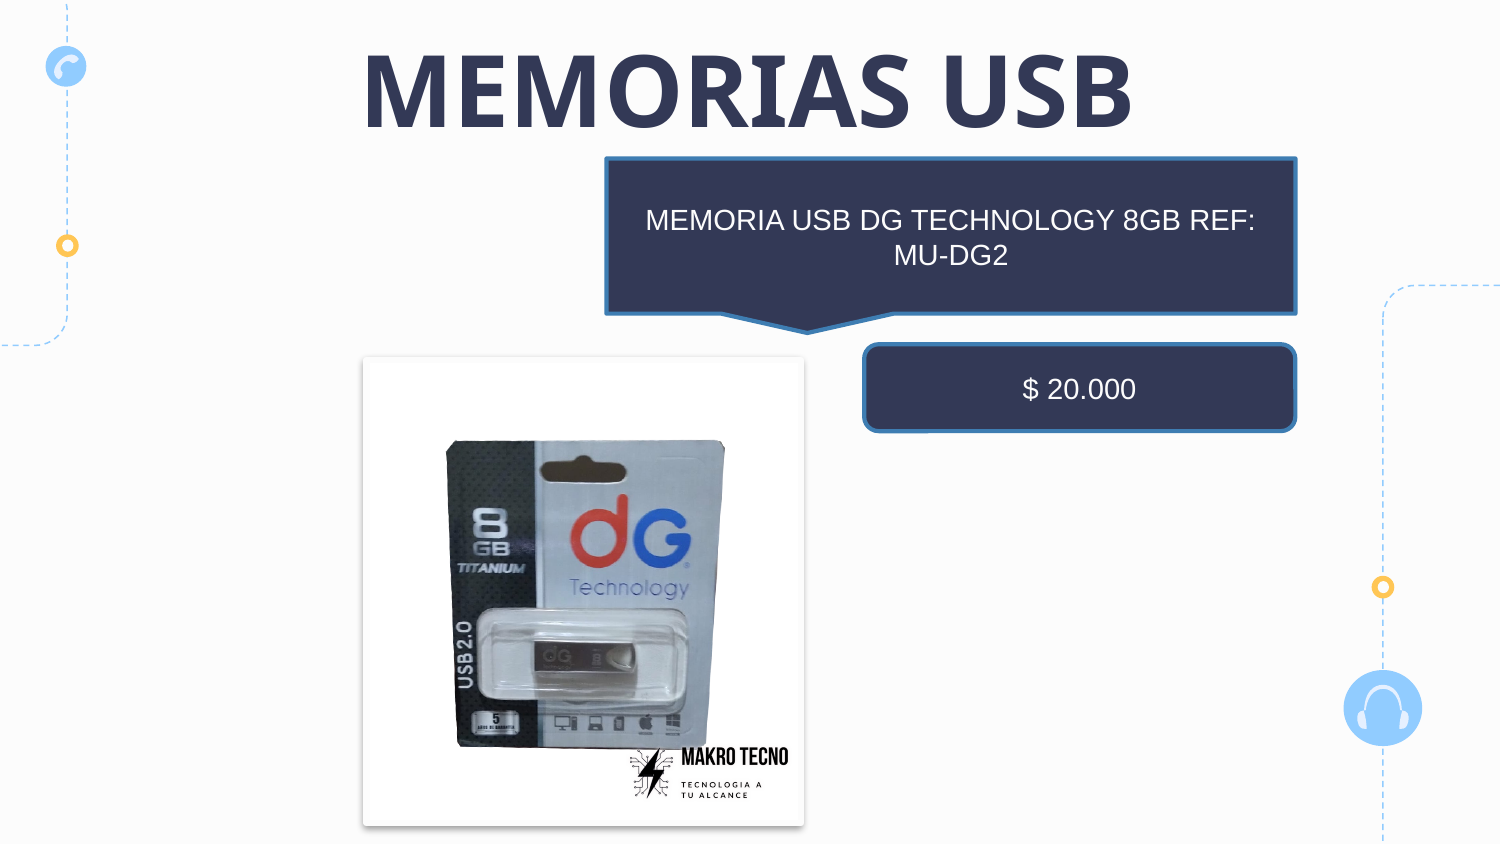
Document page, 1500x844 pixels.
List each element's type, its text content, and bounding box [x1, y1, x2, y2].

text_box MEMORIA USB DG TECHNOLOGY 8GB REF: MU-DG2 [604, 156, 1298, 336]
picture [402, 410, 838, 844]
text_box [363, 357, 804, 826]
title MEMORIAS USB [279, 38, 1218, 159]
text_box $ 20.000 [862, 342, 1298, 434]
